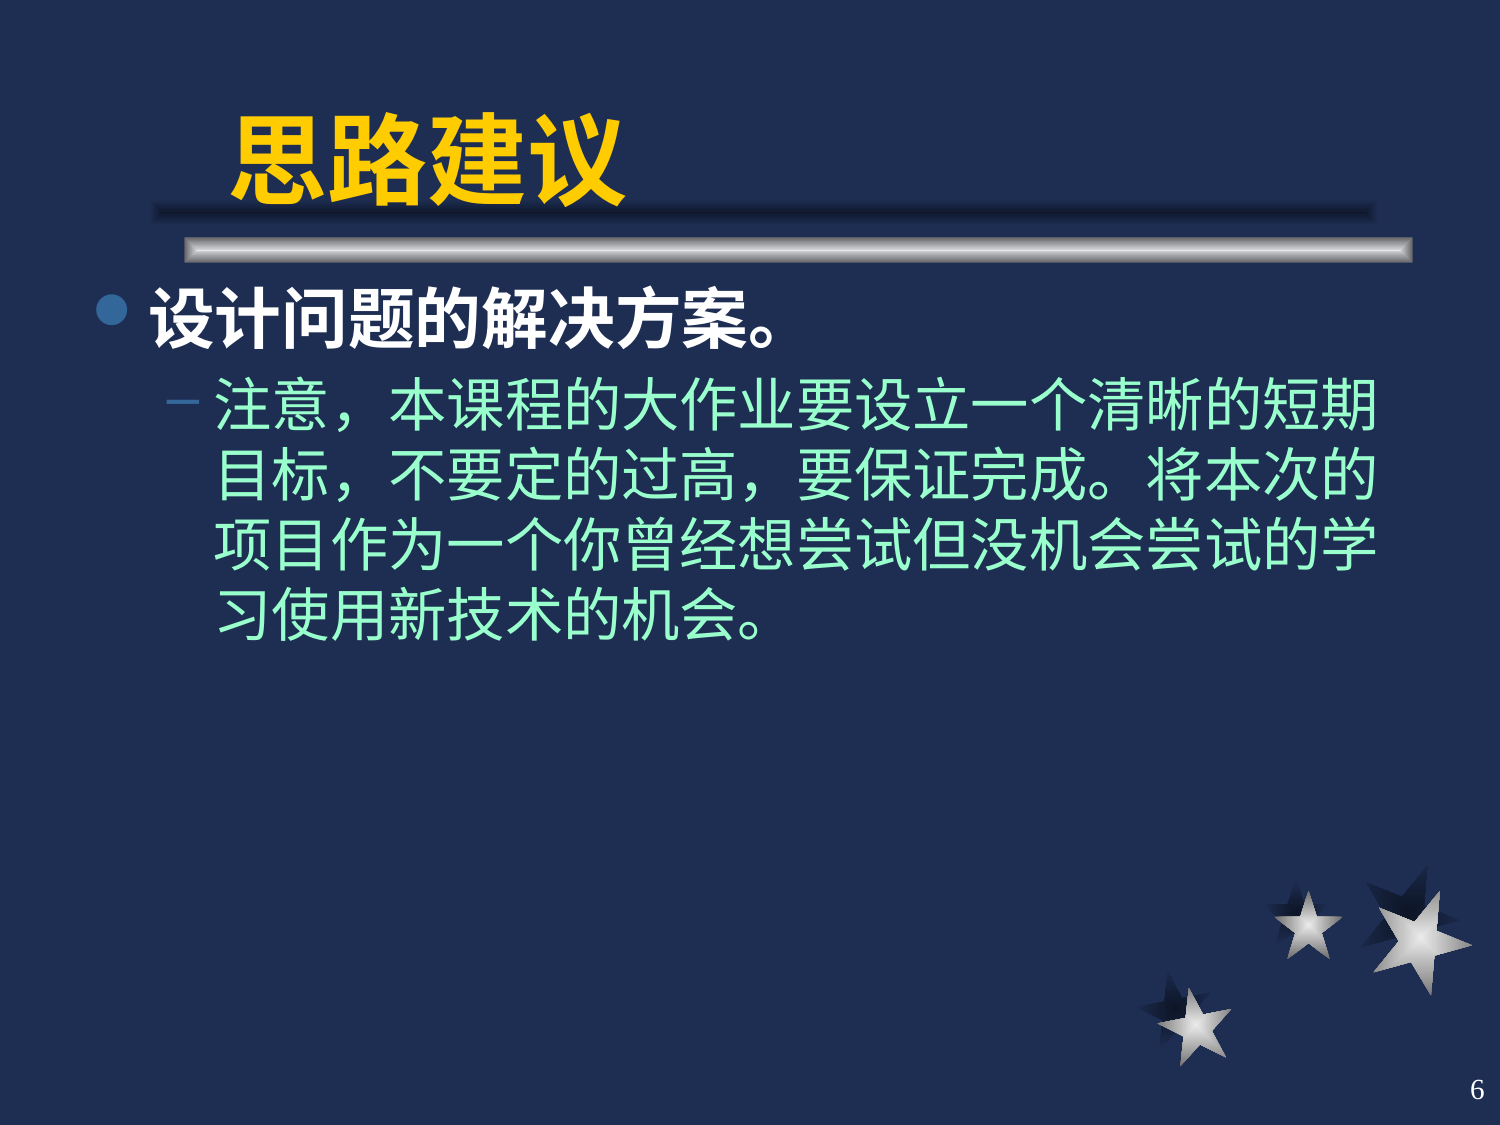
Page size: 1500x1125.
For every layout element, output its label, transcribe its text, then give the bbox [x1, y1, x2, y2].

title 思路建议 [212, 37, 1388, 226]
slide_number 6 [1187, 1049, 1500, 1125]
list 设计问题的解决方案。 注意，本课程的大作业要设立一个清晰的短期目标，不要定的过高，要保证完成。将本次的项目作为一个你曾经想尝试但没机会尝试的学习使用新技术的机会。 [76, 268, 1436, 1045]
